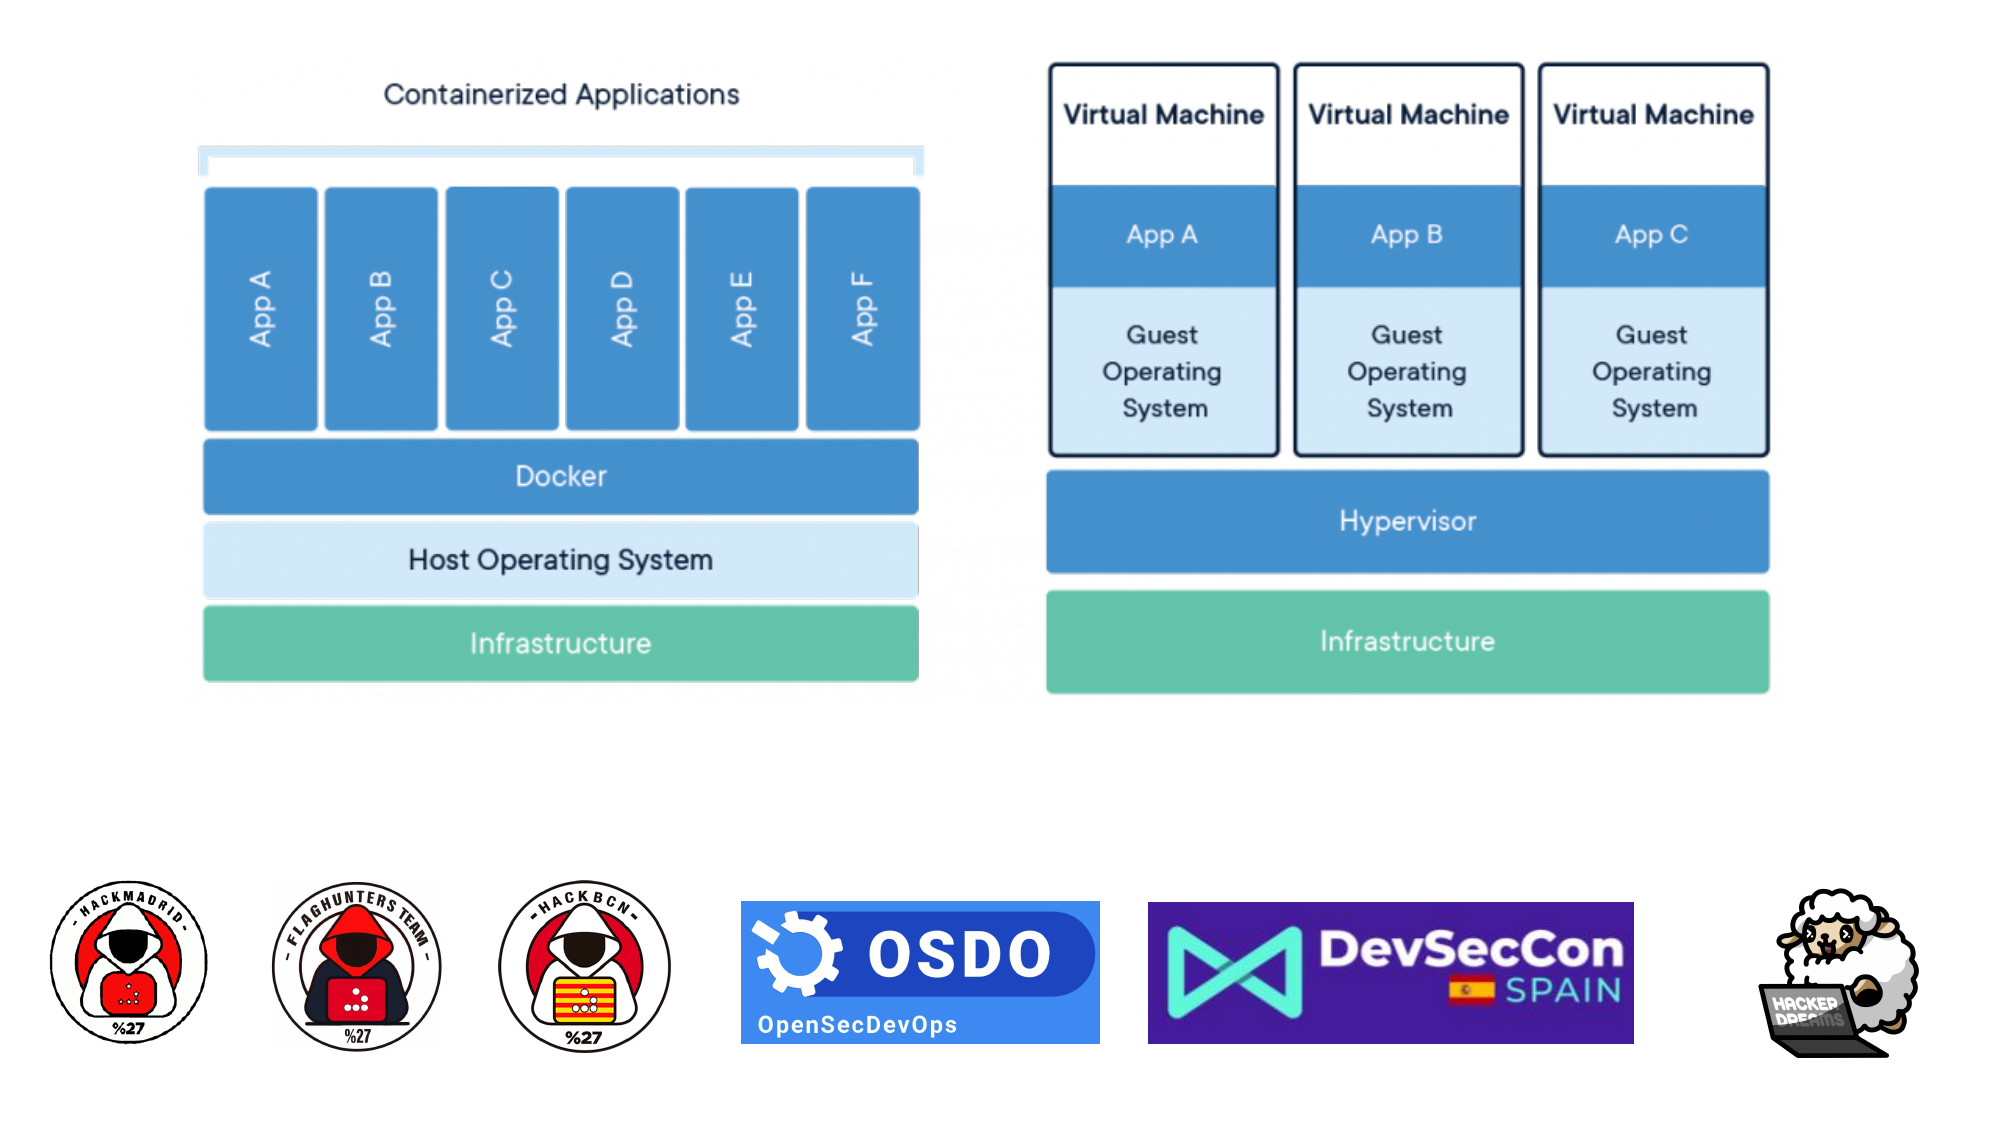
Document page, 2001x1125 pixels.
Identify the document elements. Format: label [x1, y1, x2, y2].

picture [741, 901, 1100, 1045]
picture [186, 51, 1786, 706]
picture [42, 877, 214, 1050]
picture [1148, 902, 1634, 1044]
picture [270, 880, 443, 1053]
picture [1752, 887, 1925, 1059]
picture [498, 880, 671, 1053]
